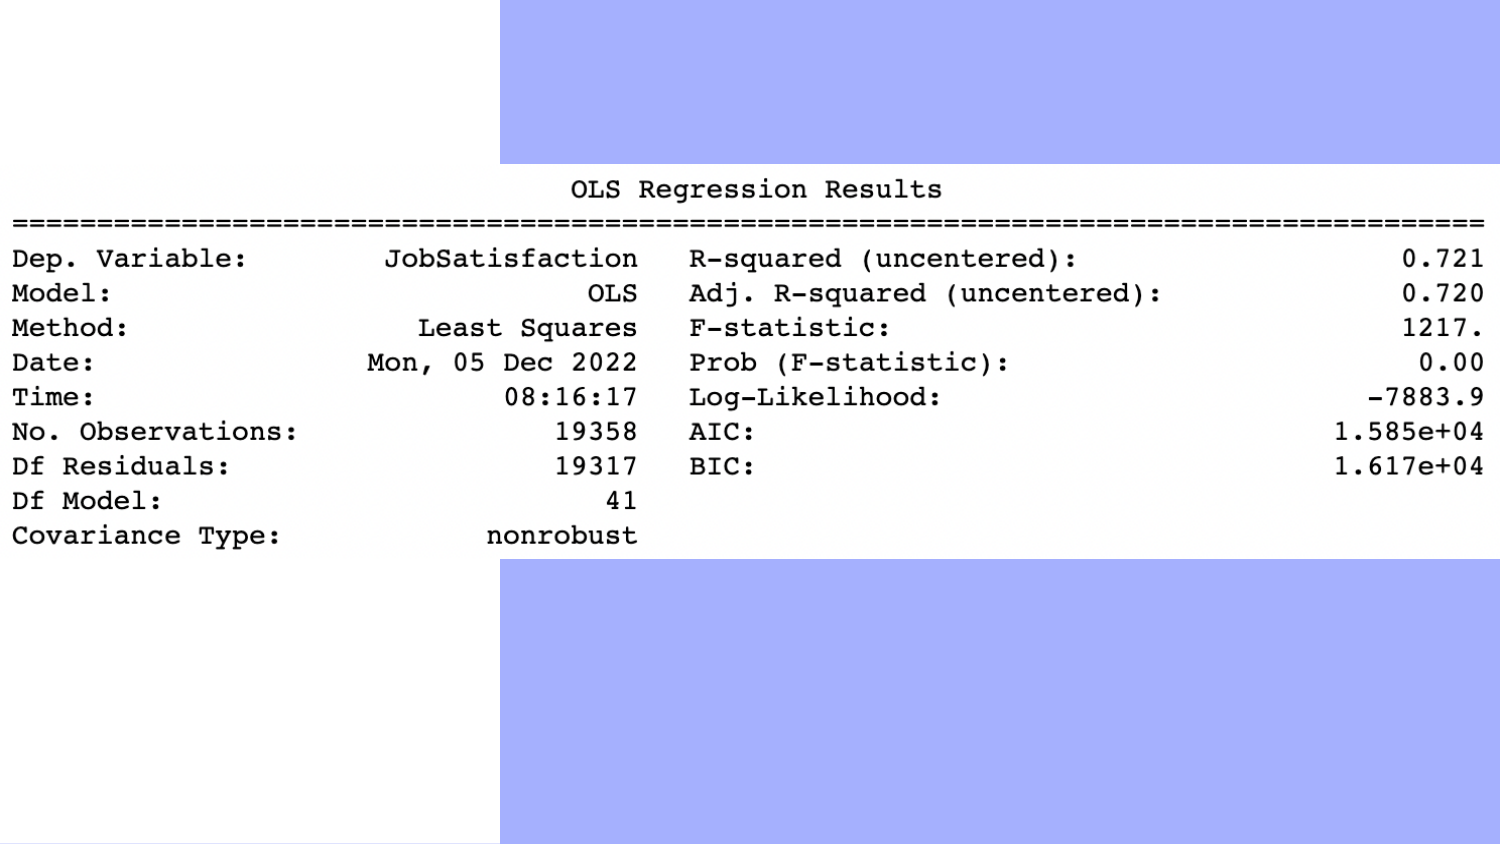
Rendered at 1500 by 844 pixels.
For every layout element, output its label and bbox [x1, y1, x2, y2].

picture [0, 164, 1500, 560]
